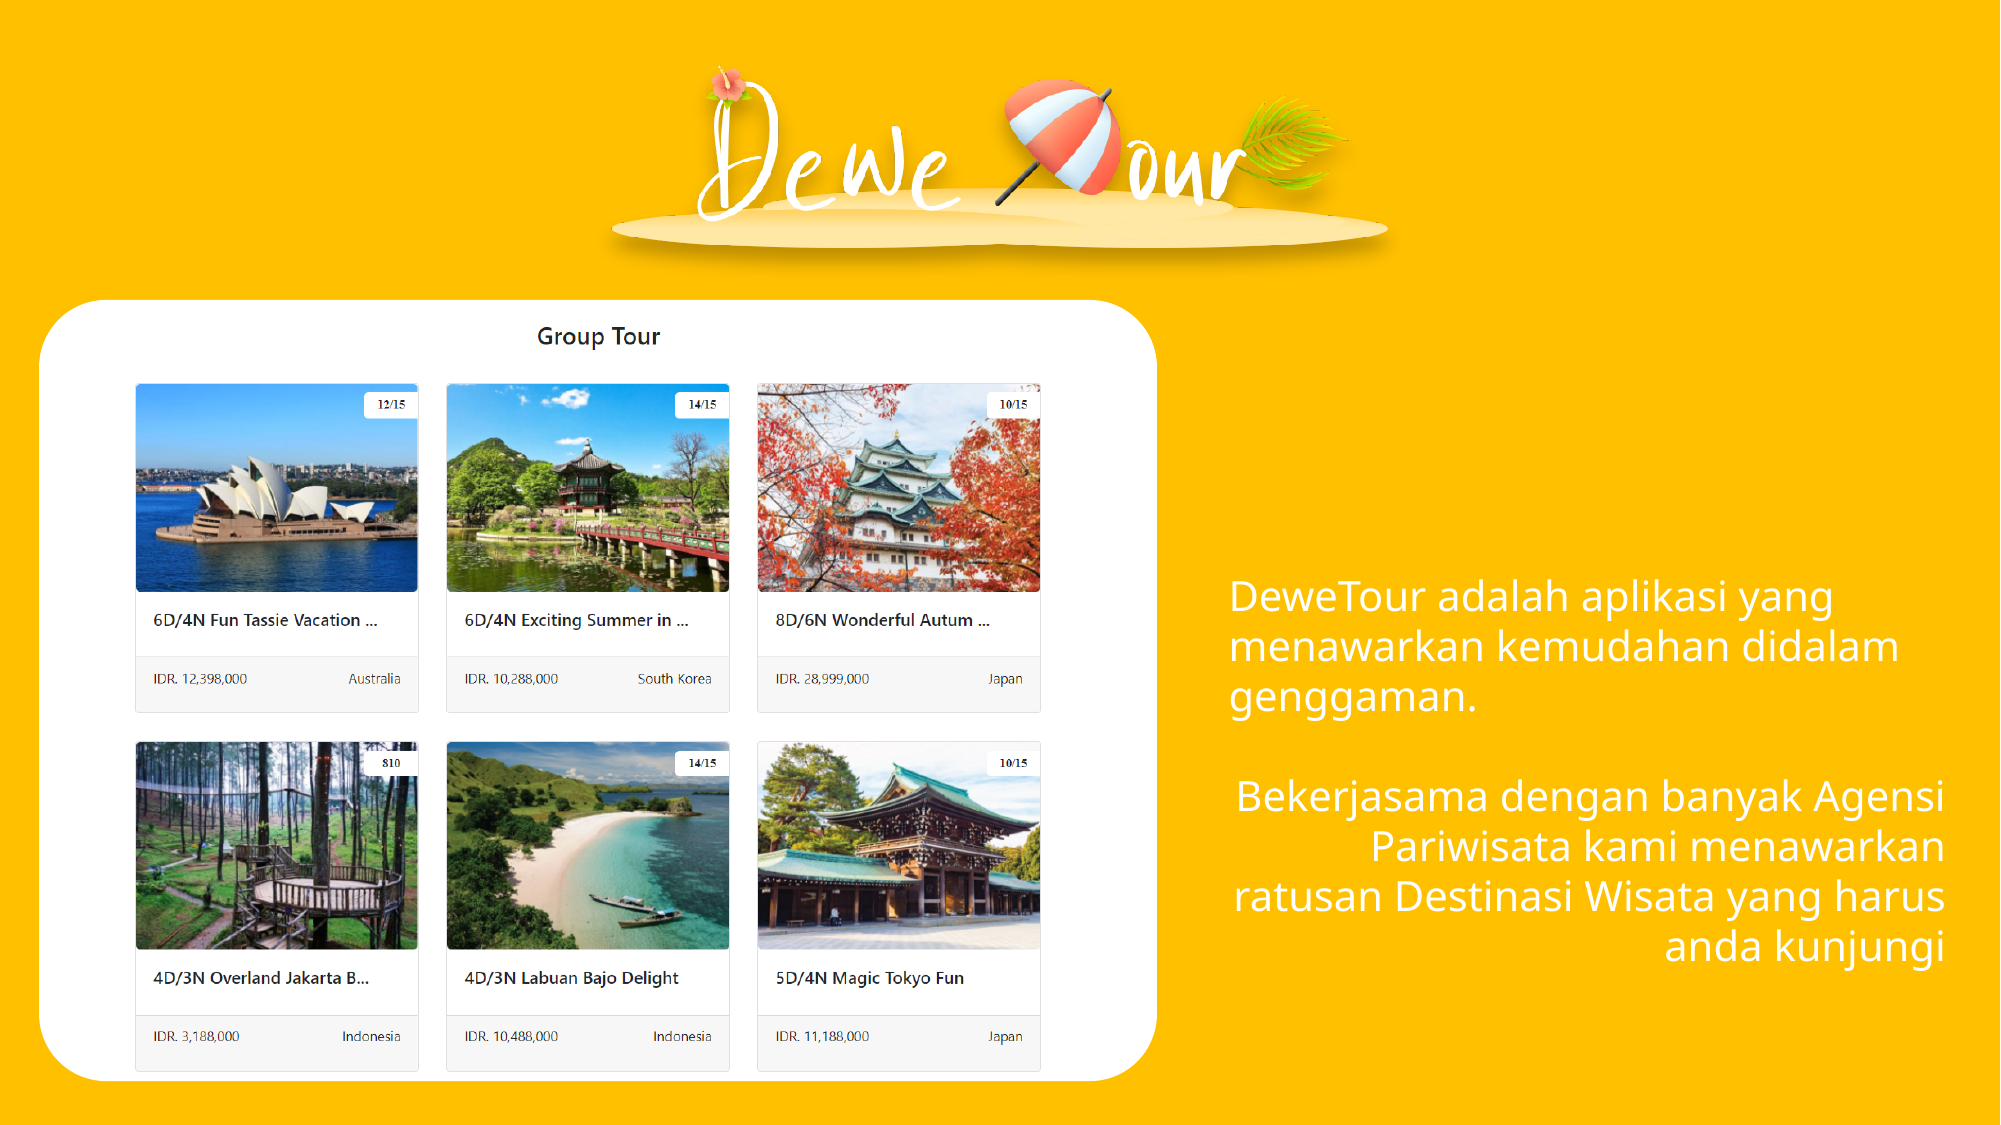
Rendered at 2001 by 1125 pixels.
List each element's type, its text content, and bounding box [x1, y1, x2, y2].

picture [39, 299, 1157, 1082]
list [597, 43, 1402, 283]
text_box DeweTour adalah aplikasi yang menawarkan kemudahan didalam genggaman. Bekerjasama dengan banyak Agensi Pariwisata kami menawarkan ratusan Destinasi Wisata yang harus anda kunjungi [1213, 562, 1961, 1028]
